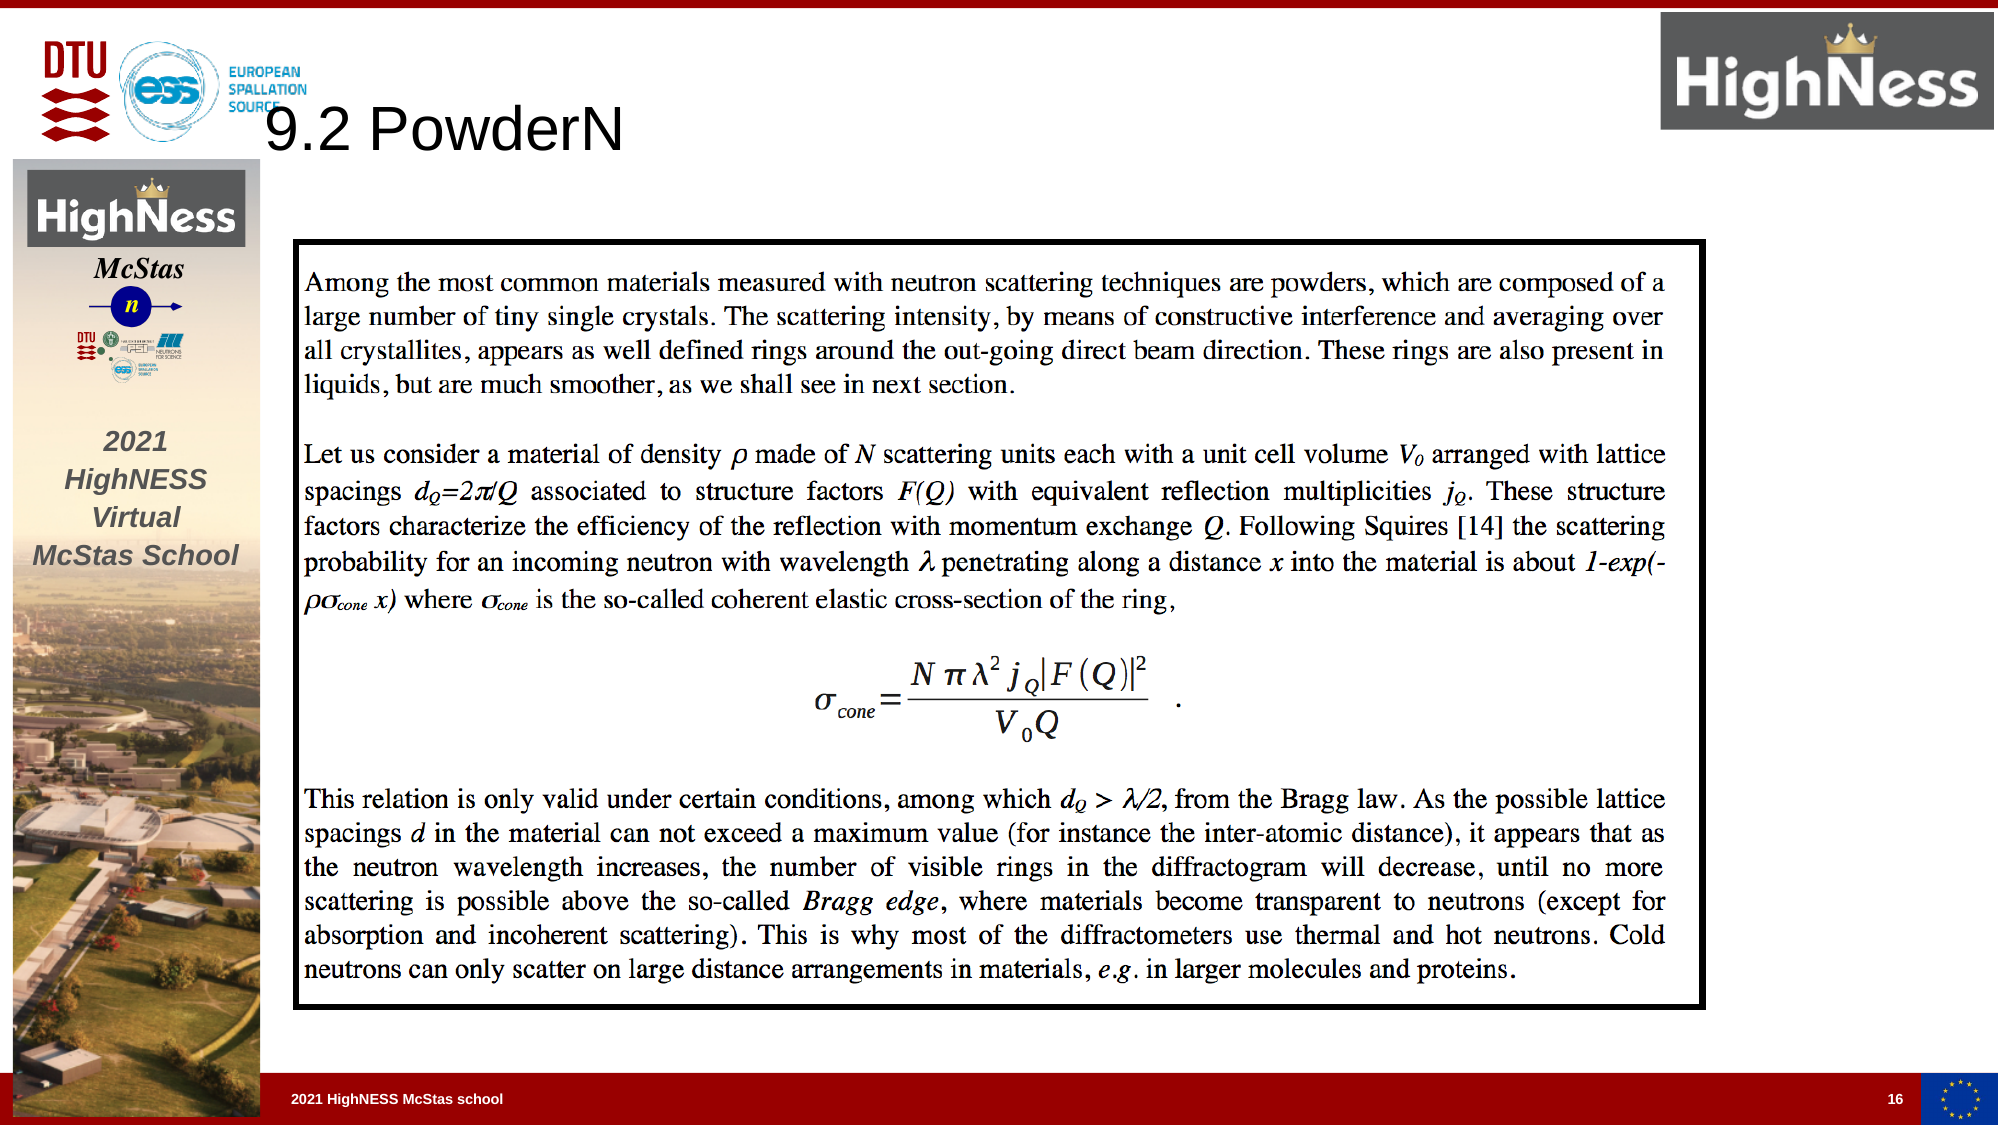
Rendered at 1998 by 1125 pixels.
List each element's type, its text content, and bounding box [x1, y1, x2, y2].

picture [12, 159, 261, 1117]
picture [1921, 1073, 1998, 1125]
picture [1677, 5, 1978, 137]
picture [298, 244, 1700, 1005]
slide_number 16 [1886, 1088, 1909, 1110]
text_box 9.2 PowderN [265, 87, 1241, 163]
picture [119, 41, 307, 142]
